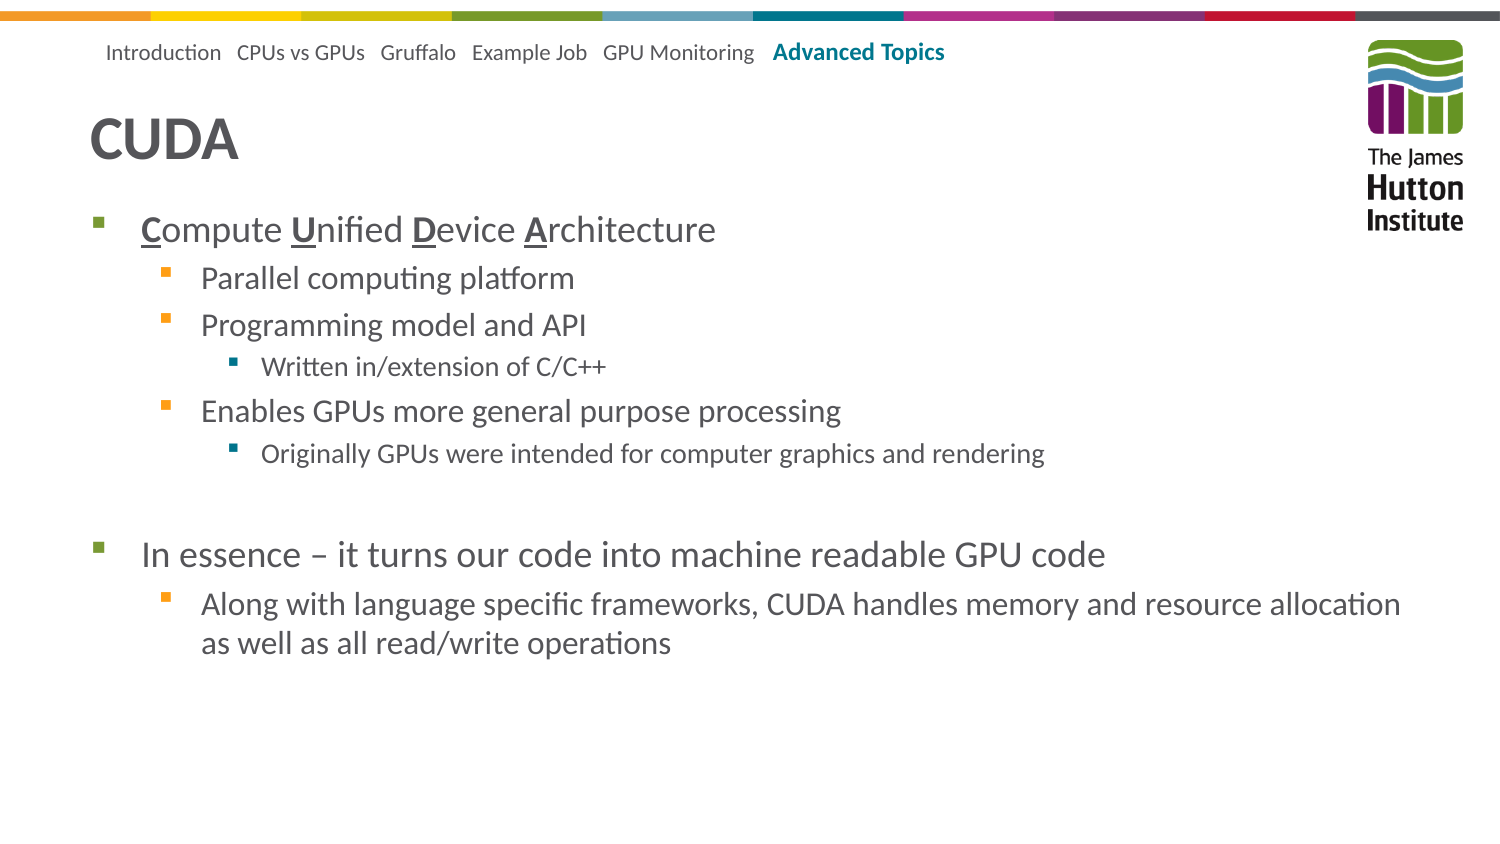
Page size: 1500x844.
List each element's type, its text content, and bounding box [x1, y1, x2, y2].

title CUDA [75, 89, 1284, 180]
footer Introduction CPUs vs GPUs Gruffalo Example Job GPU Monitoring Advanced Topics [75, 27, 1369, 73]
picture [1368, 40, 1463, 231]
list Compute Unified Device Architecture Parallel computing platform Programming model and API Written in/extension of C/C++ Enables GPUs more general purpose processing Originally GPUs were intended for computer graphics and rendering In essence – it turns our code into machine readable GPU code Along with language specific frameworks, CUDA handles memory and resource allocation as well as all read/write operations [75, 196, 1425, 672]
picture [0, 11, 1500, 21]
